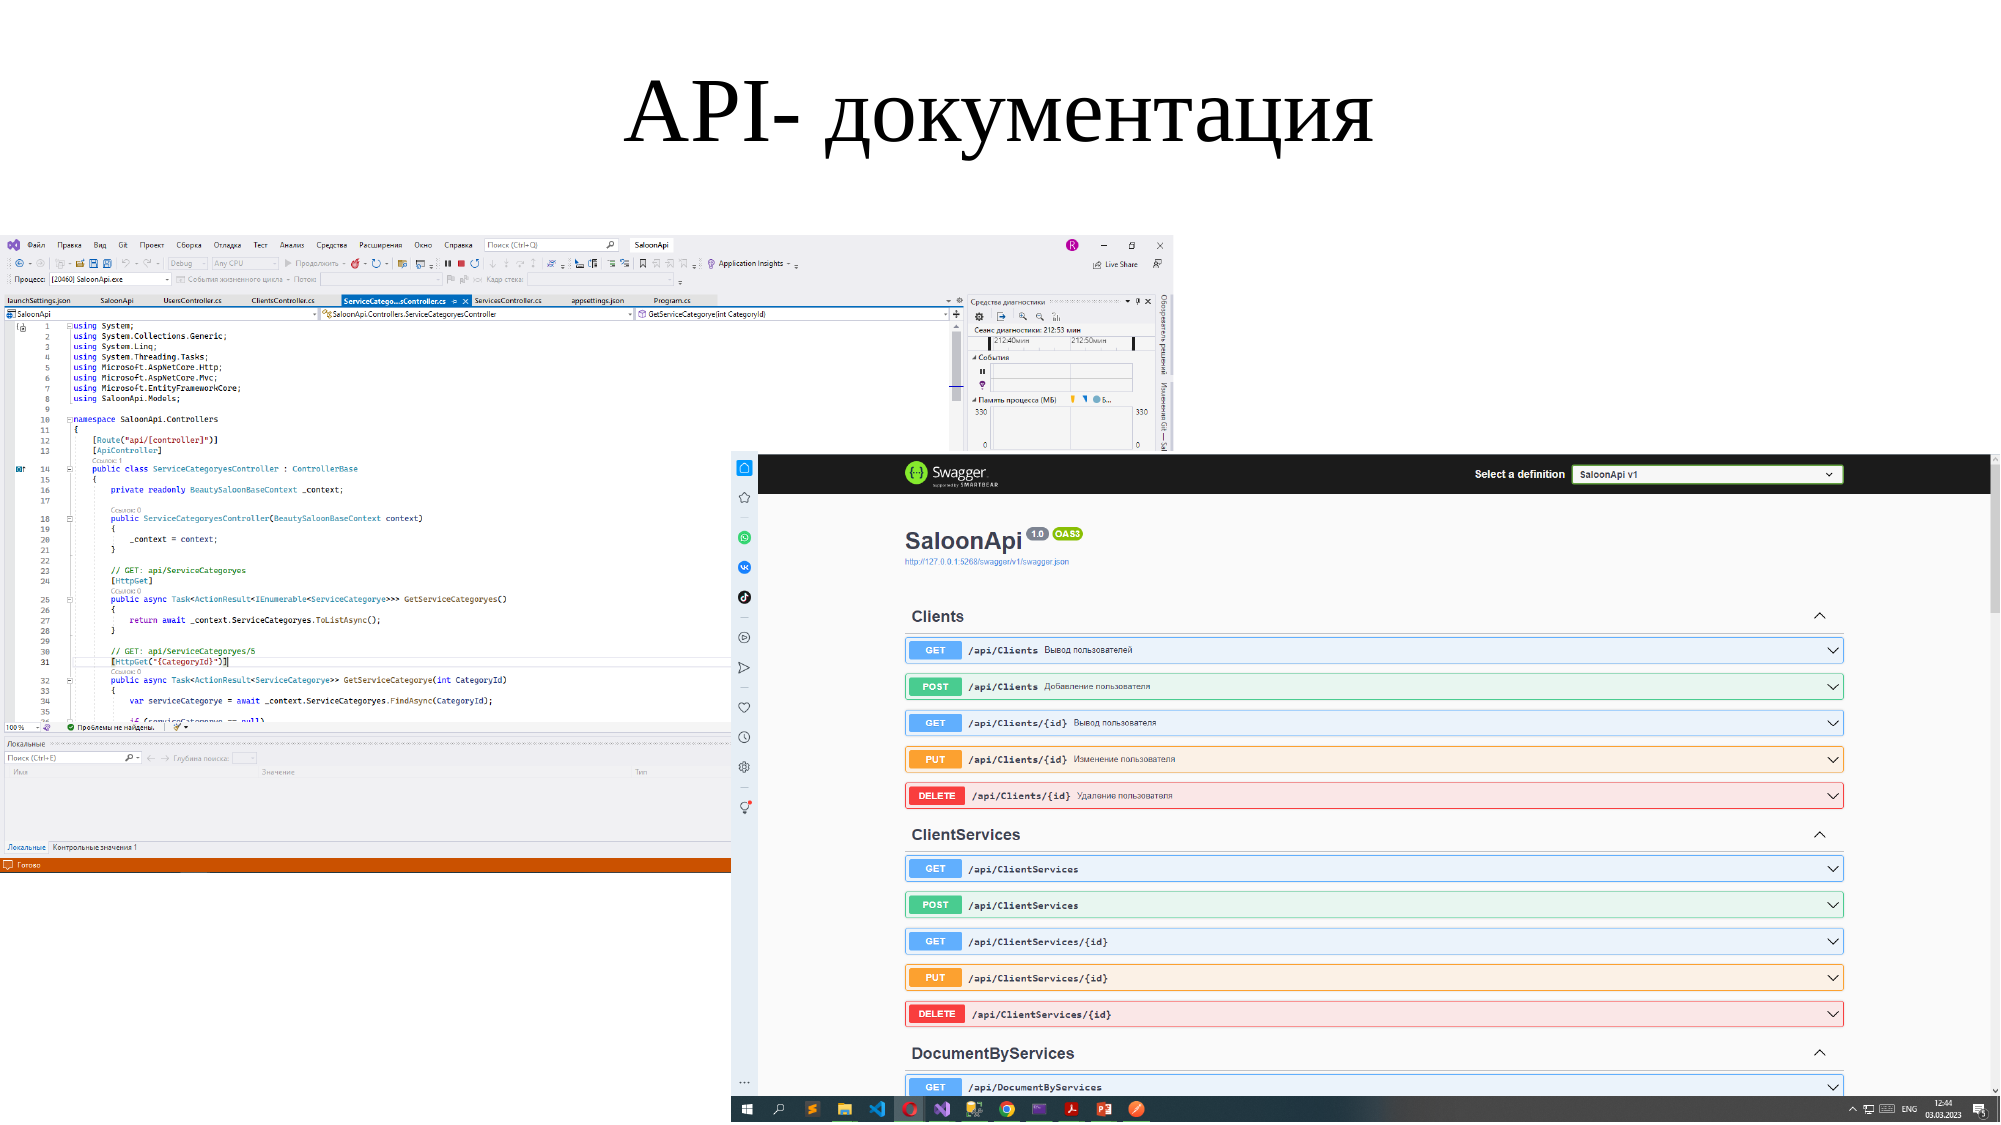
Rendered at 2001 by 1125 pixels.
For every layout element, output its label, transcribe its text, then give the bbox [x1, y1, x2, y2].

picture [0, 235, 1174, 873]
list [730, 451, 2000, 1122]
title API- документация [137, 3, 1863, 221]
